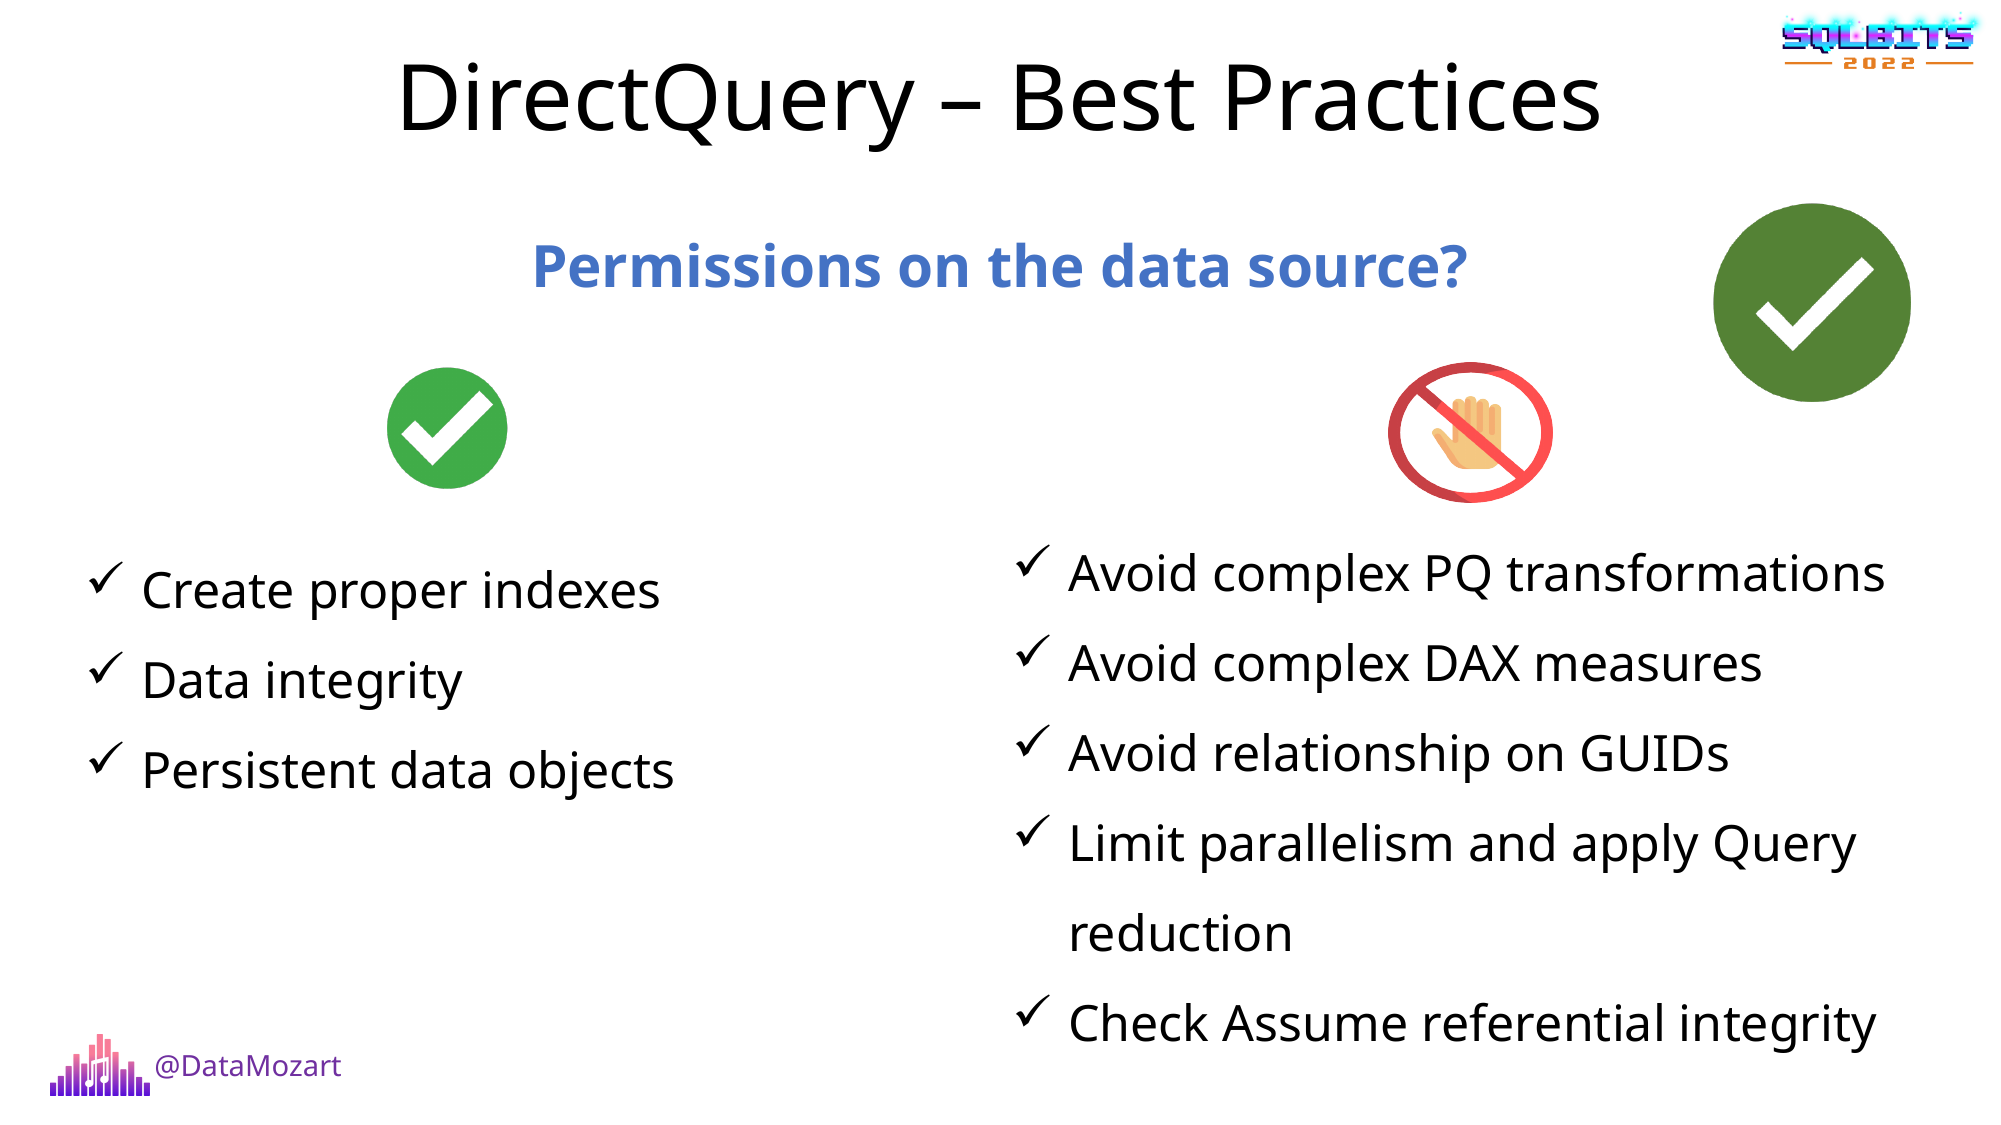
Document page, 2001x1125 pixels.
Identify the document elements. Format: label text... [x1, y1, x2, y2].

text_box Avoid complex PQ transformations Avoid complex DAX measures Avoid relationship on GUIDs Limit parallelism and apply Query reduction Check Assume referential integrity [997, 504, 1966, 1060]
picture [1777, 7, 1989, 69]
text_box Permissions on the data source? [504, 116, 1496, 307]
picture [1687, 177, 1937, 428]
picture [50, 1034, 150, 1096]
text_box Create proper indexes Data integrity Persistent data objects [70, 521, 933, 807]
picture [375, 334, 519, 522]
title DirectQuery – Best Practices [137, 37, 1863, 164]
picture [1388, 362, 1553, 503]
